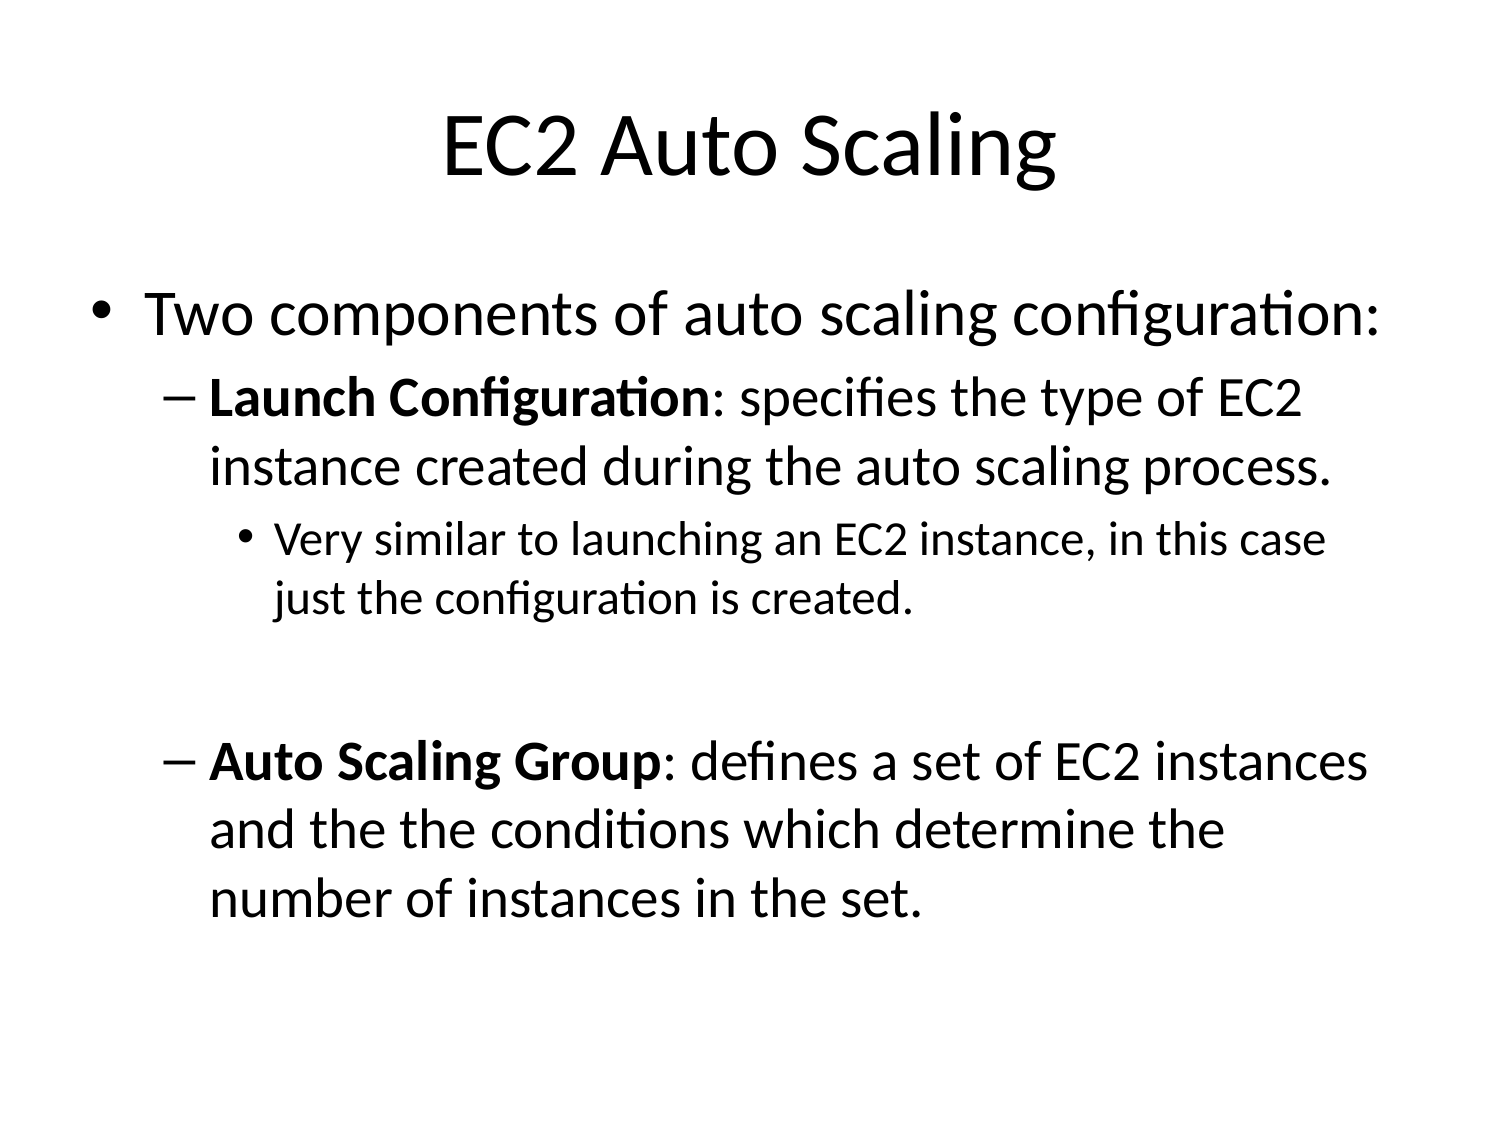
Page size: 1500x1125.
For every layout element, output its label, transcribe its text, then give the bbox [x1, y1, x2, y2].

list Two components of auto scaling configuration: Launch Configuration: specifies the type of EC2 instance created during the auto scaling process. Very similar to launching an EC2 instance, in this case just the configuration is created. Auto Scaling Group: defines a set of EC2 instances and the the conditions which determine the number of instances in the set. [75, 262, 1425, 1005]
title EC2 Auto Scaling [75, 45, 1425, 233]
